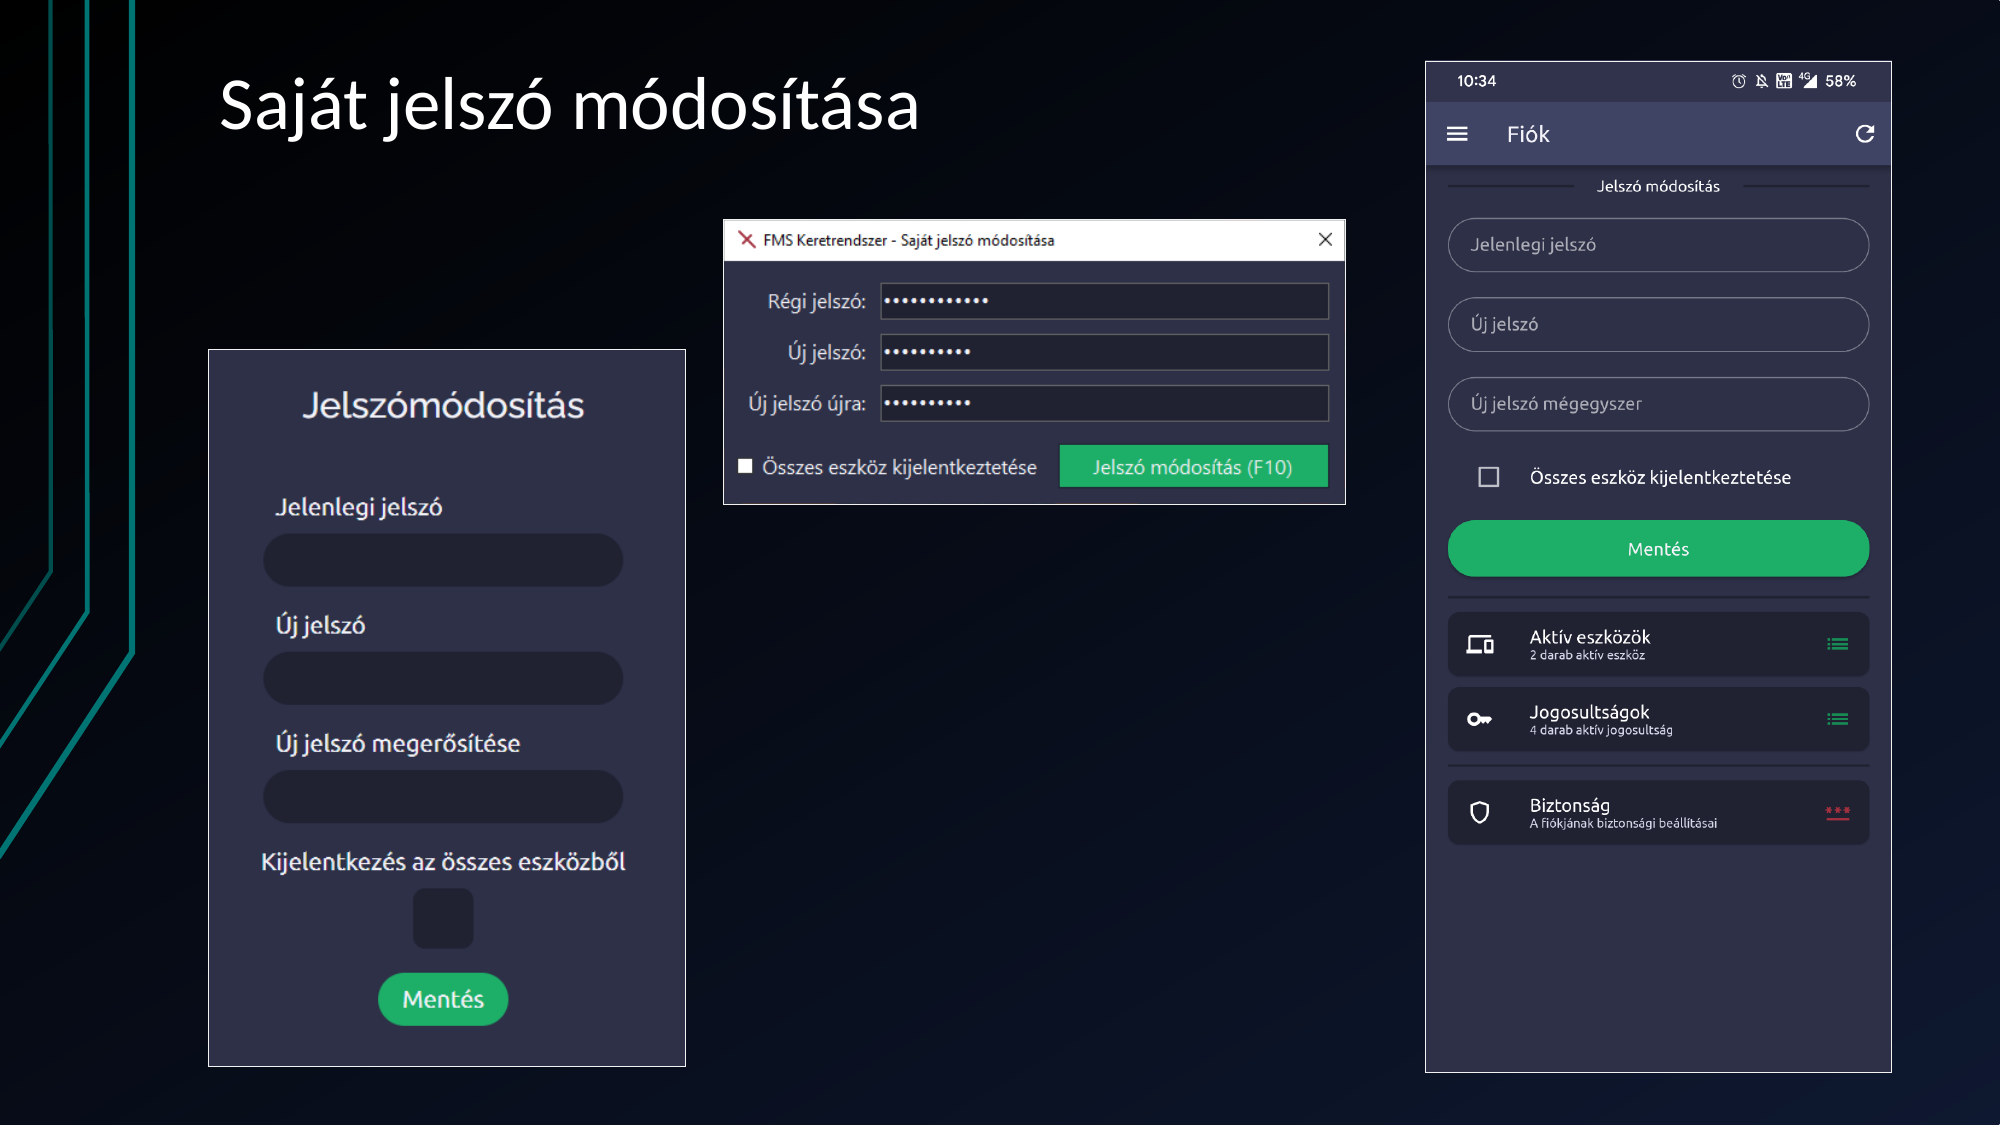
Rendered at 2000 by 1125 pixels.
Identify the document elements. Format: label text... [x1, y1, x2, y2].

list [723, 219, 1346, 505]
picture [208, 349, 686, 1068]
picture [1424, 60, 1892, 1073]
title Saját jelszó módosítása [199, 45, 1900, 246]
